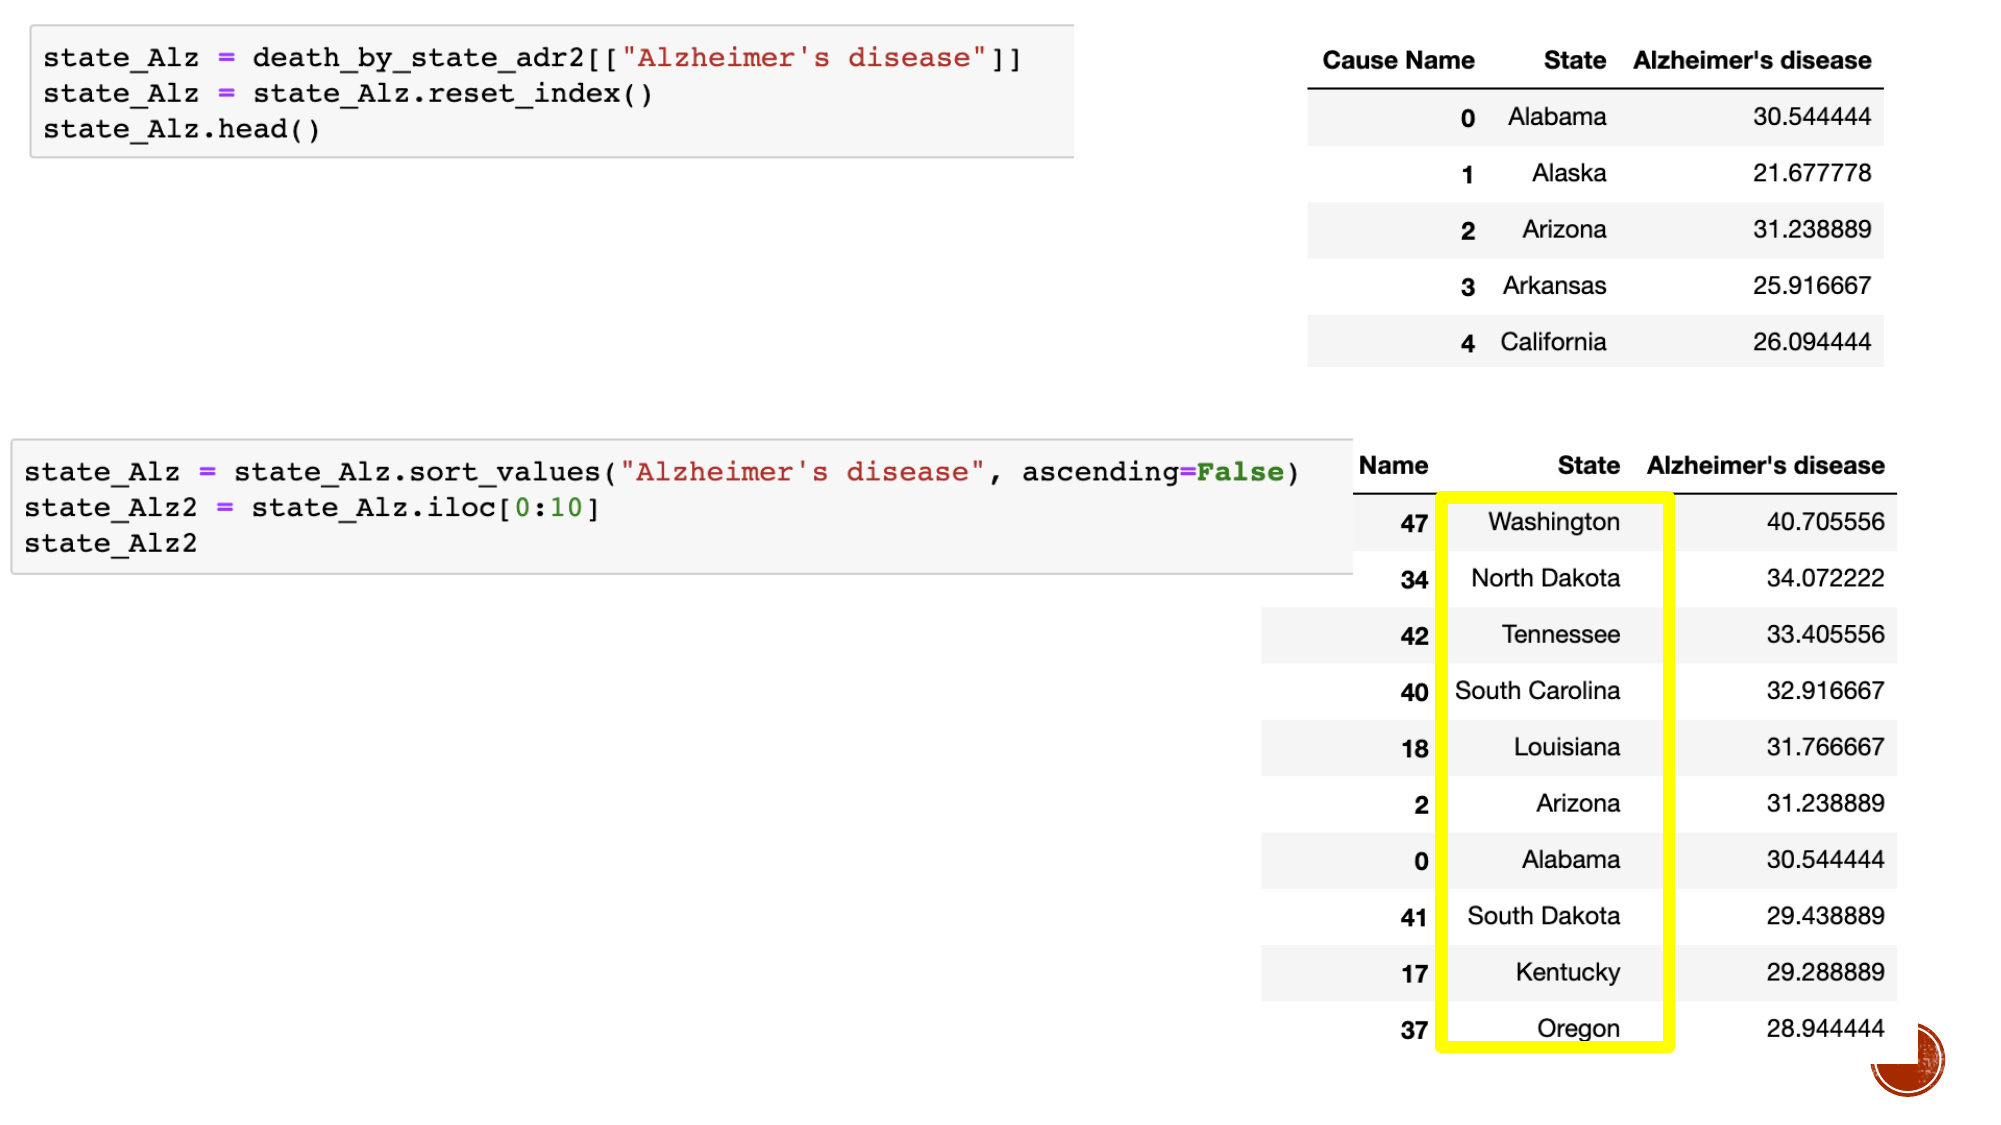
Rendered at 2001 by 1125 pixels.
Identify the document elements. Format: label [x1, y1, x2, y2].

picture [1297, 27, 1909, 367]
picture [17, 18, 1074, 171]
picture [0, 428, 1918, 1064]
